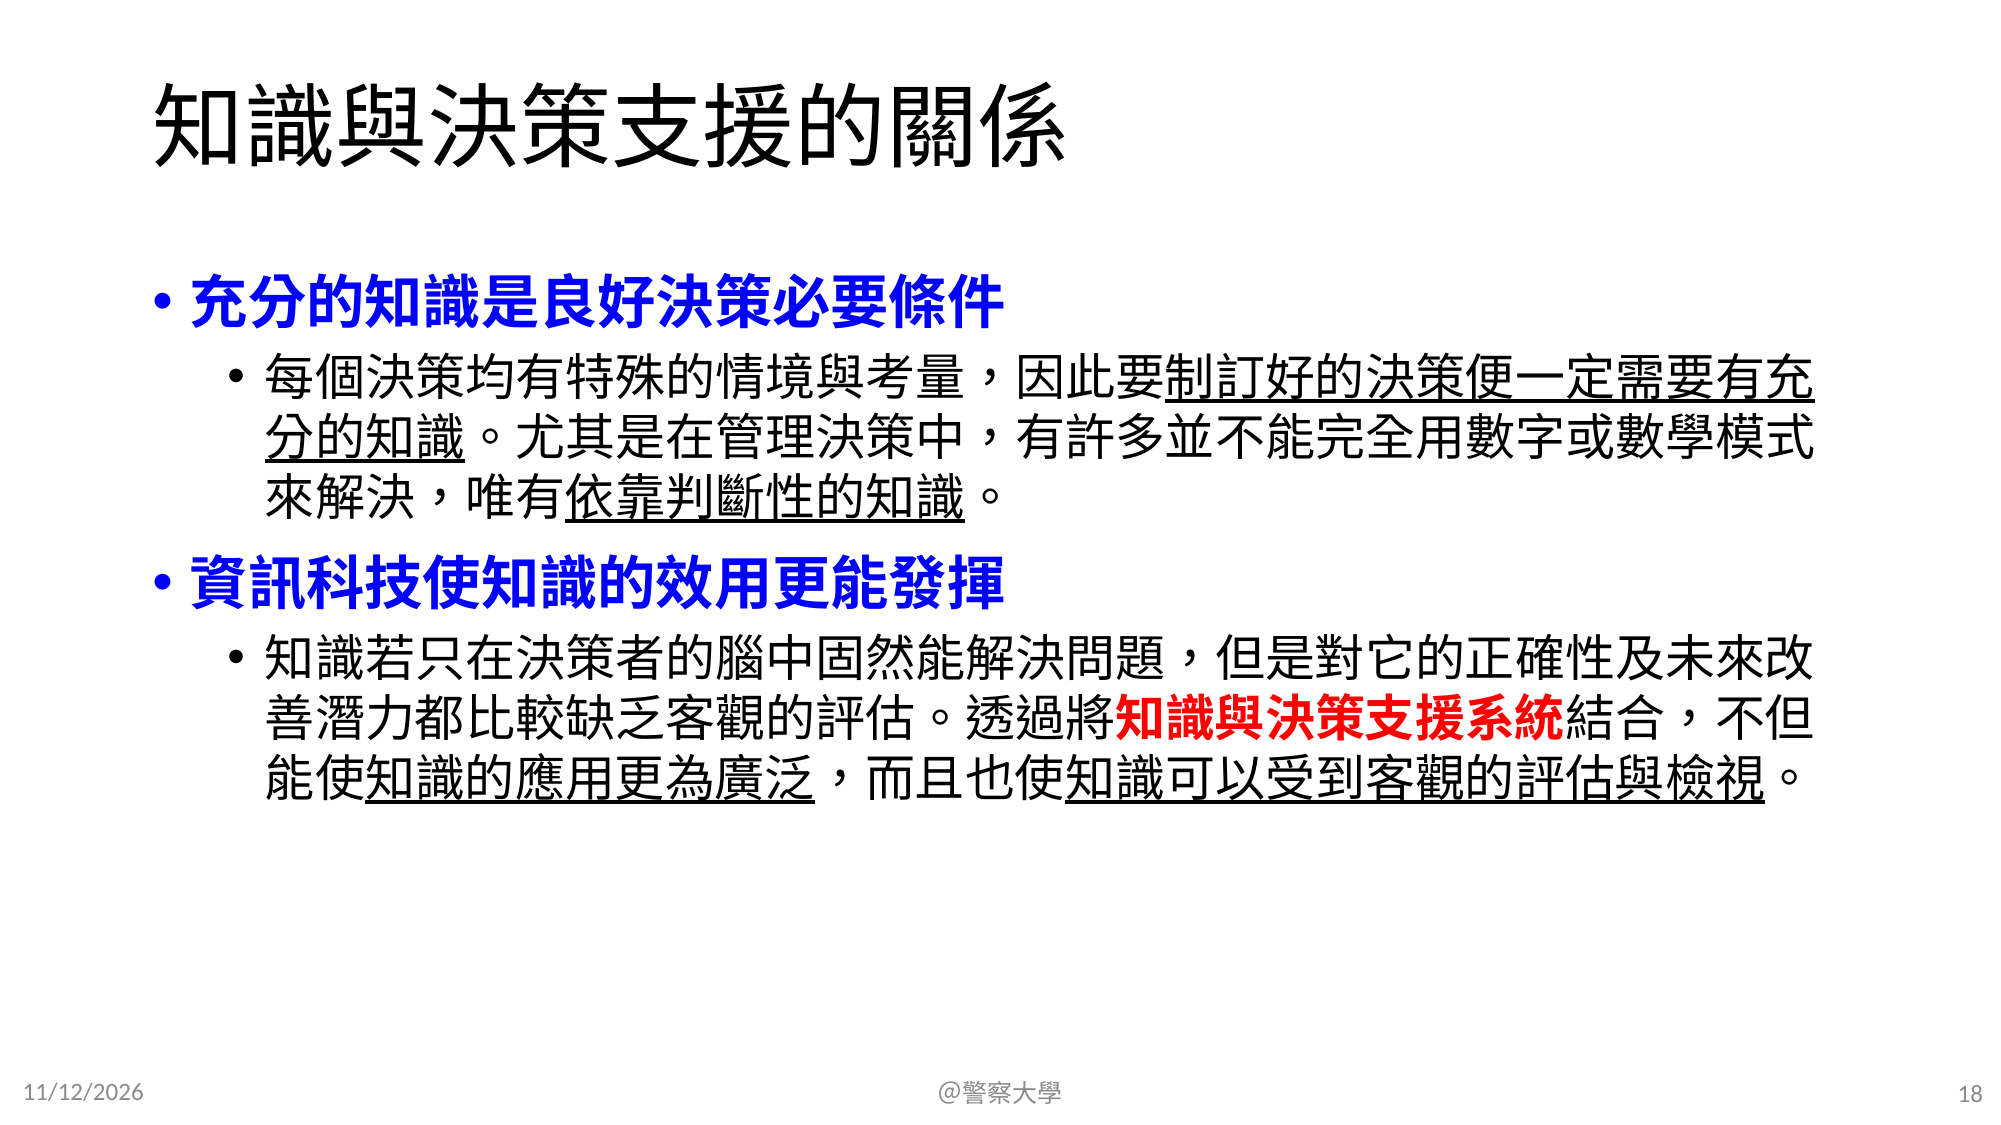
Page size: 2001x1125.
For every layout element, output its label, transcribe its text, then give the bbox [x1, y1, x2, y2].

footer ＠警察大學 [662, 1062, 1338, 1123]
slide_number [7, 1060, 458, 1121]
list 充分的知識是良好決策必要條件 每個決策均有特殊的情境與考量，因此要制訂好的決策便一定需要有充分的知識。尤其是在管理決策中，有許多並不能完全用數字或數學模式來解決，唯有依靠判斷性的知識。 資訊科技使知識的效用更能發揮 知識若只在決策者的腦中固然能解決問題，但是對它的正確性及未來改善潛力都比較缺乏客觀的評估。透過將知識與決策支援系統結合，不但能使知識的應用更為廣泛，而且也使知識可以受到客觀的評估與檢視。 [137, 257, 1863, 1043]
title 知識與決策支援的關係 [137, 22, 1863, 240]
slide_number 18 [1548, 1062, 1999, 1123]
